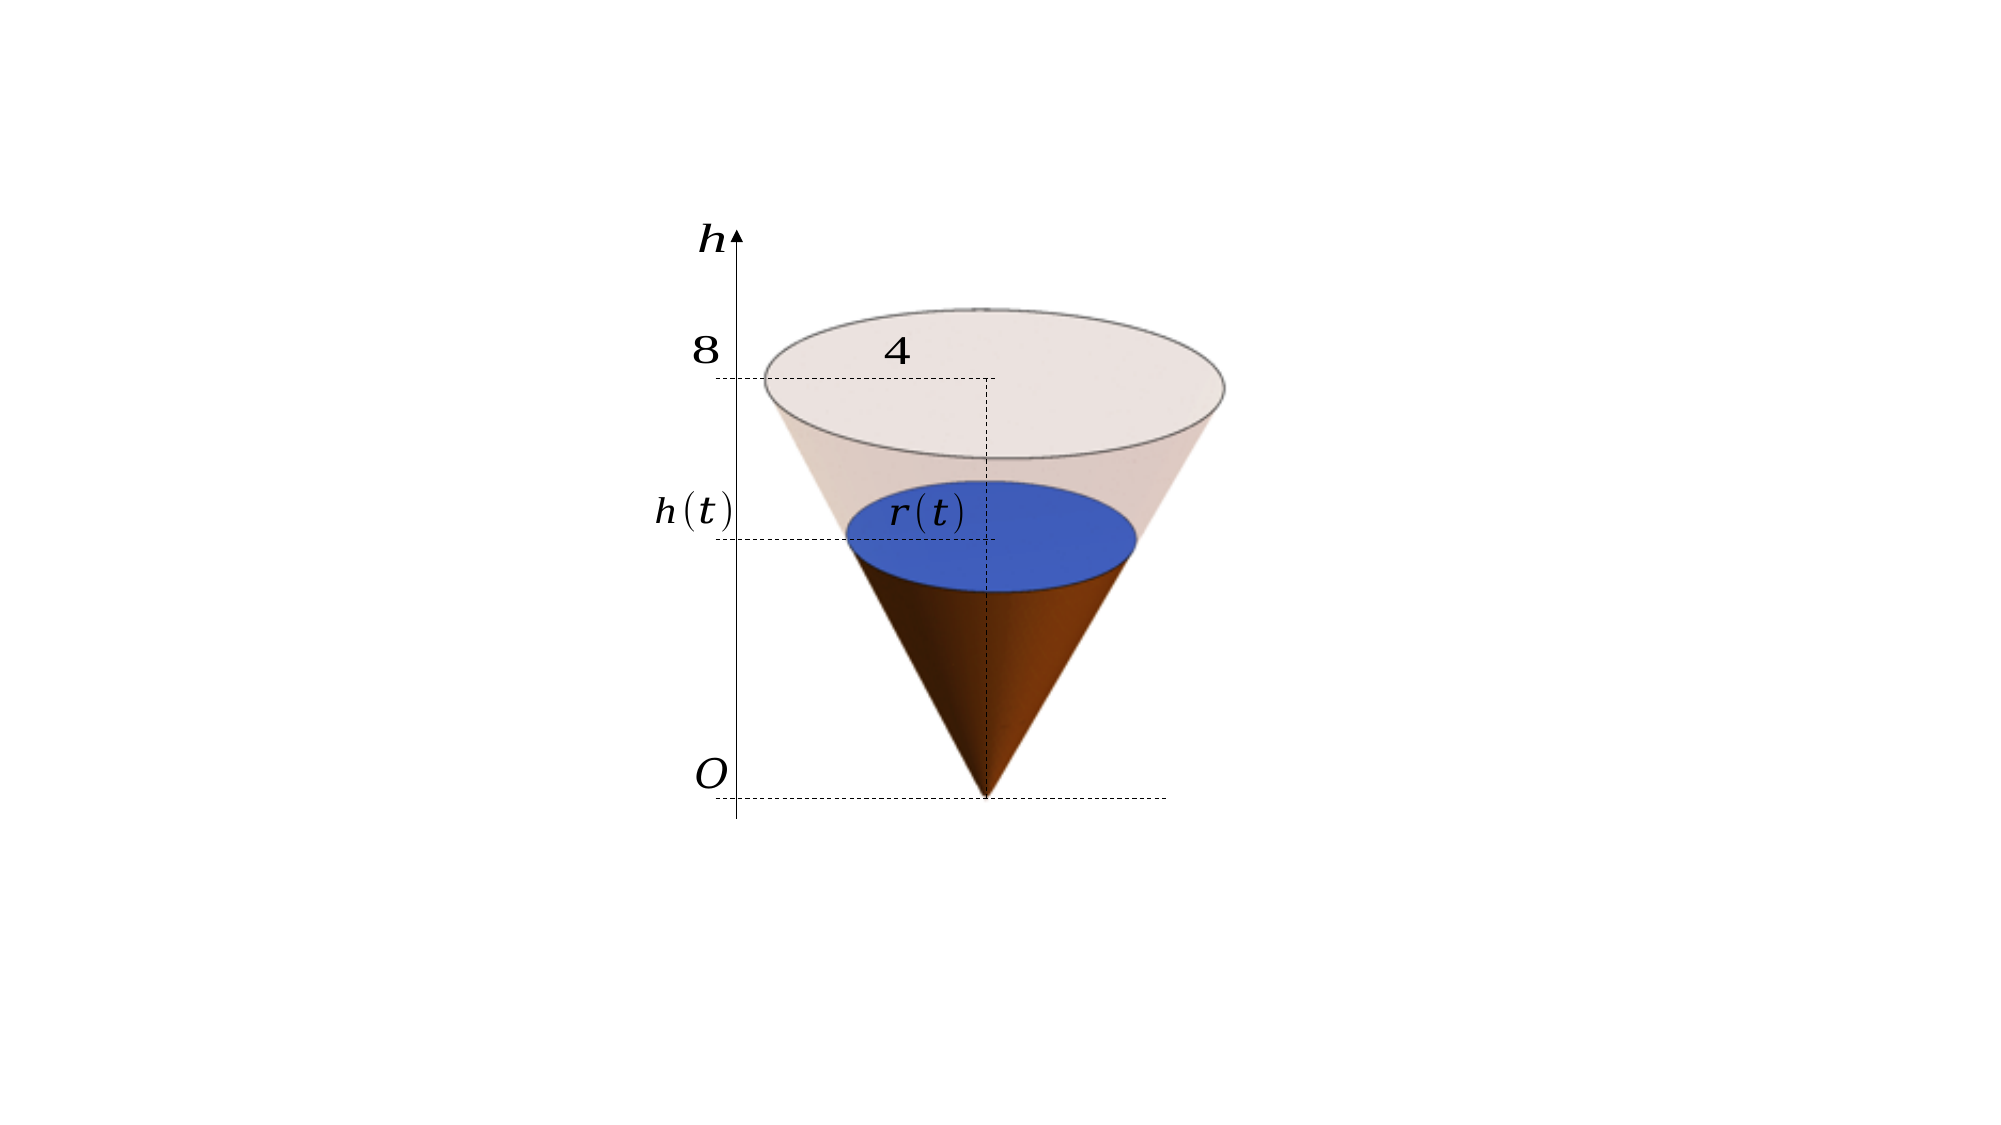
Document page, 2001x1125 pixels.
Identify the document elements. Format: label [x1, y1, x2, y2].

text_box [654, 217, 1243, 819]
